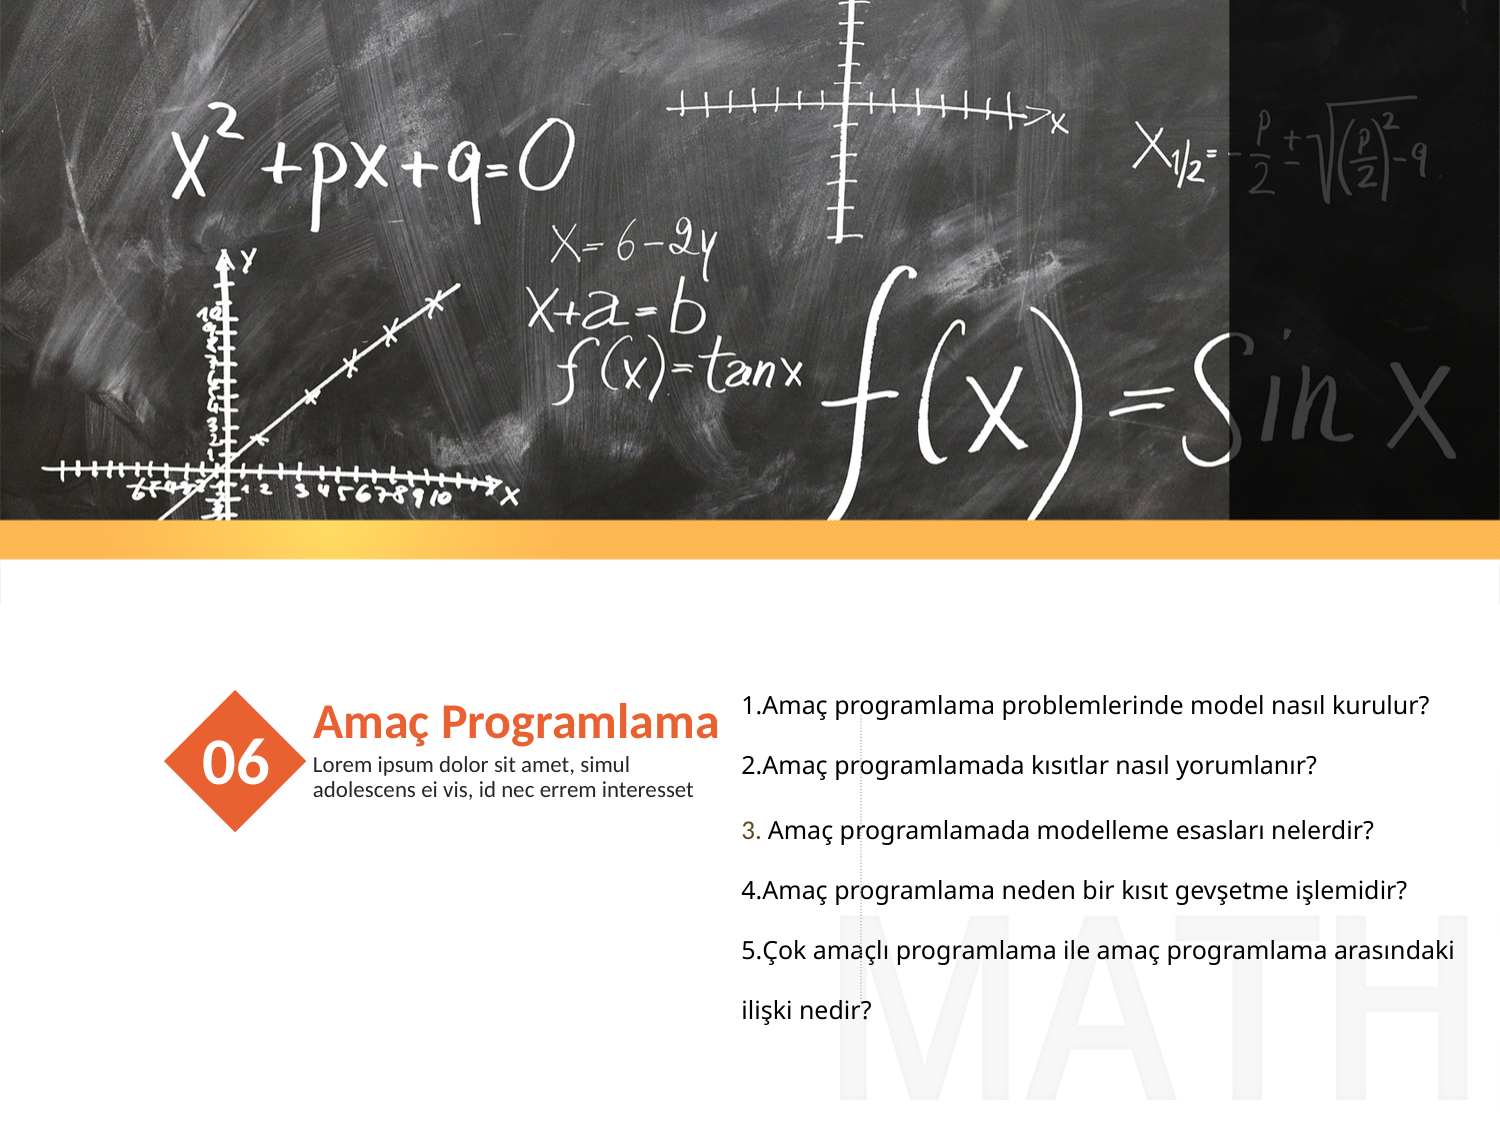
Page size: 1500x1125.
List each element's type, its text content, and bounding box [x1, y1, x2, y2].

picture [0, 0, 1500, 1125]
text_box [184, 680, 770, 812]
text_box Amaç programlama problemlerinde model nasıl kurulur? Amaç programlamada kısıtlar nasıl yorumlanır? Amaç programlamada modelleme esasları nelerdir? Amaç programlama neden bir kısıt gevşetme işlemidir? Çok amaçlı programlama ile amaç programlama arasındaki ilişki nedir? [726, 617, 1498, 1032]
